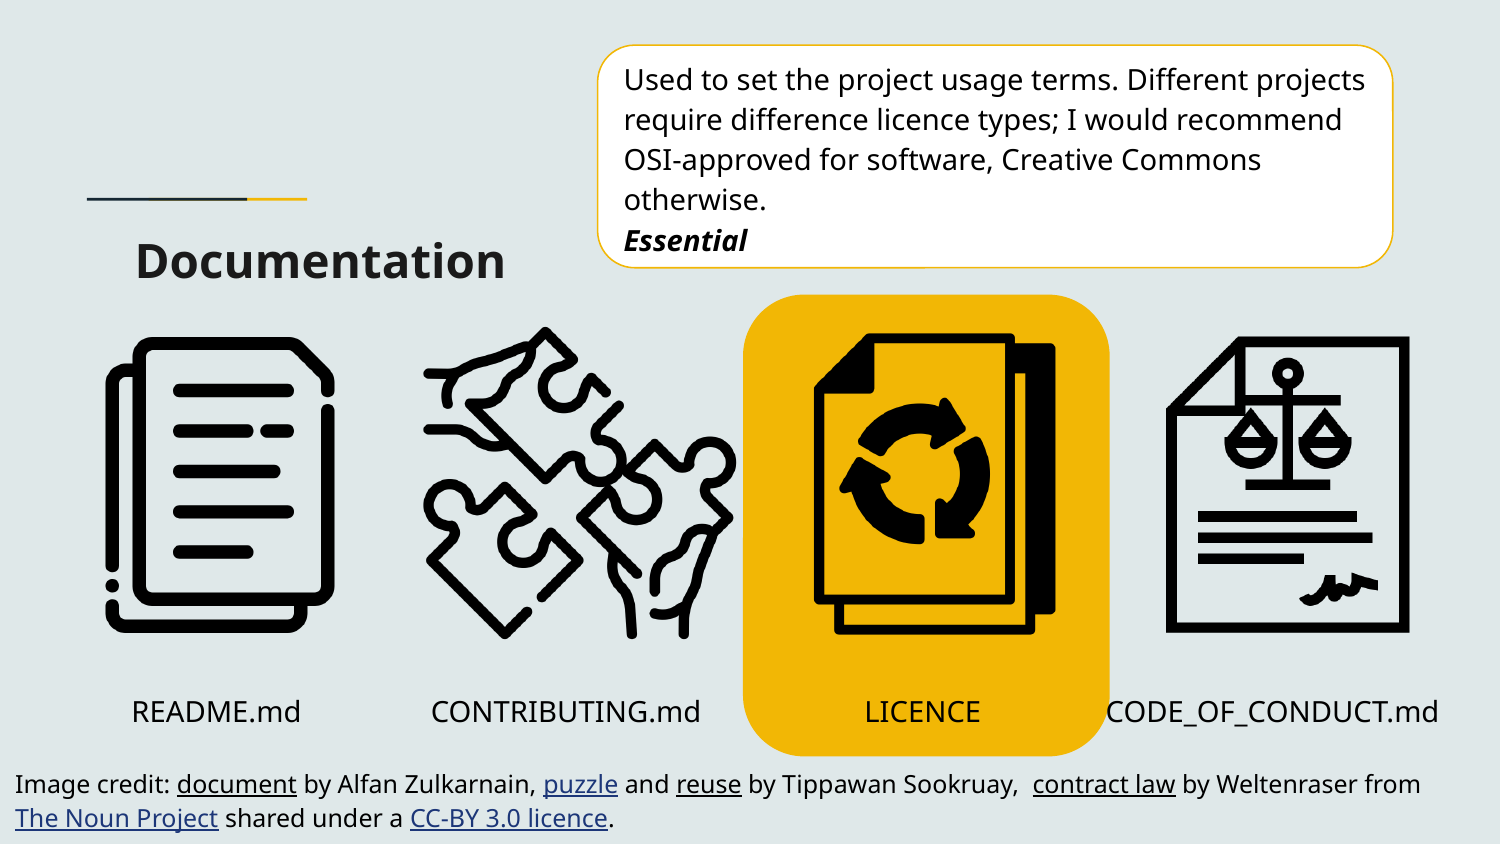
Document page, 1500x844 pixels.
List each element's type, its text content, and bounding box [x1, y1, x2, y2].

picture [1147, 322, 1425, 645]
text_box CODE_OF_CONDUCT.md [1090, 678, 1482, 744]
text_box Used to set the project usage terms. Different projects require difference licence types; I would recommend OSI-approved for software, Creative Commons otherwise. Essential [597, 45, 1393, 268]
title Documentation [119, 216, 1381, 305]
picture [415, 322, 743, 645]
text_box LICENCE [849, 678, 1030, 744]
text_box README.md [116, 678, 323, 744]
text_box [742, 305, 1110, 753]
text_box Image credit: document by Alfan Zulkarnain, puzzle and reuse by Tippawan Sookruay, contract law by Weltenraser from The Noun Project shared under a CC-BY 3.0 licence. [0, 753, 1500, 844]
picture [802, 322, 1076, 645]
text_box CONTRIBUTING.md [415, 678, 743, 744]
picture [85, 322, 354, 645]
